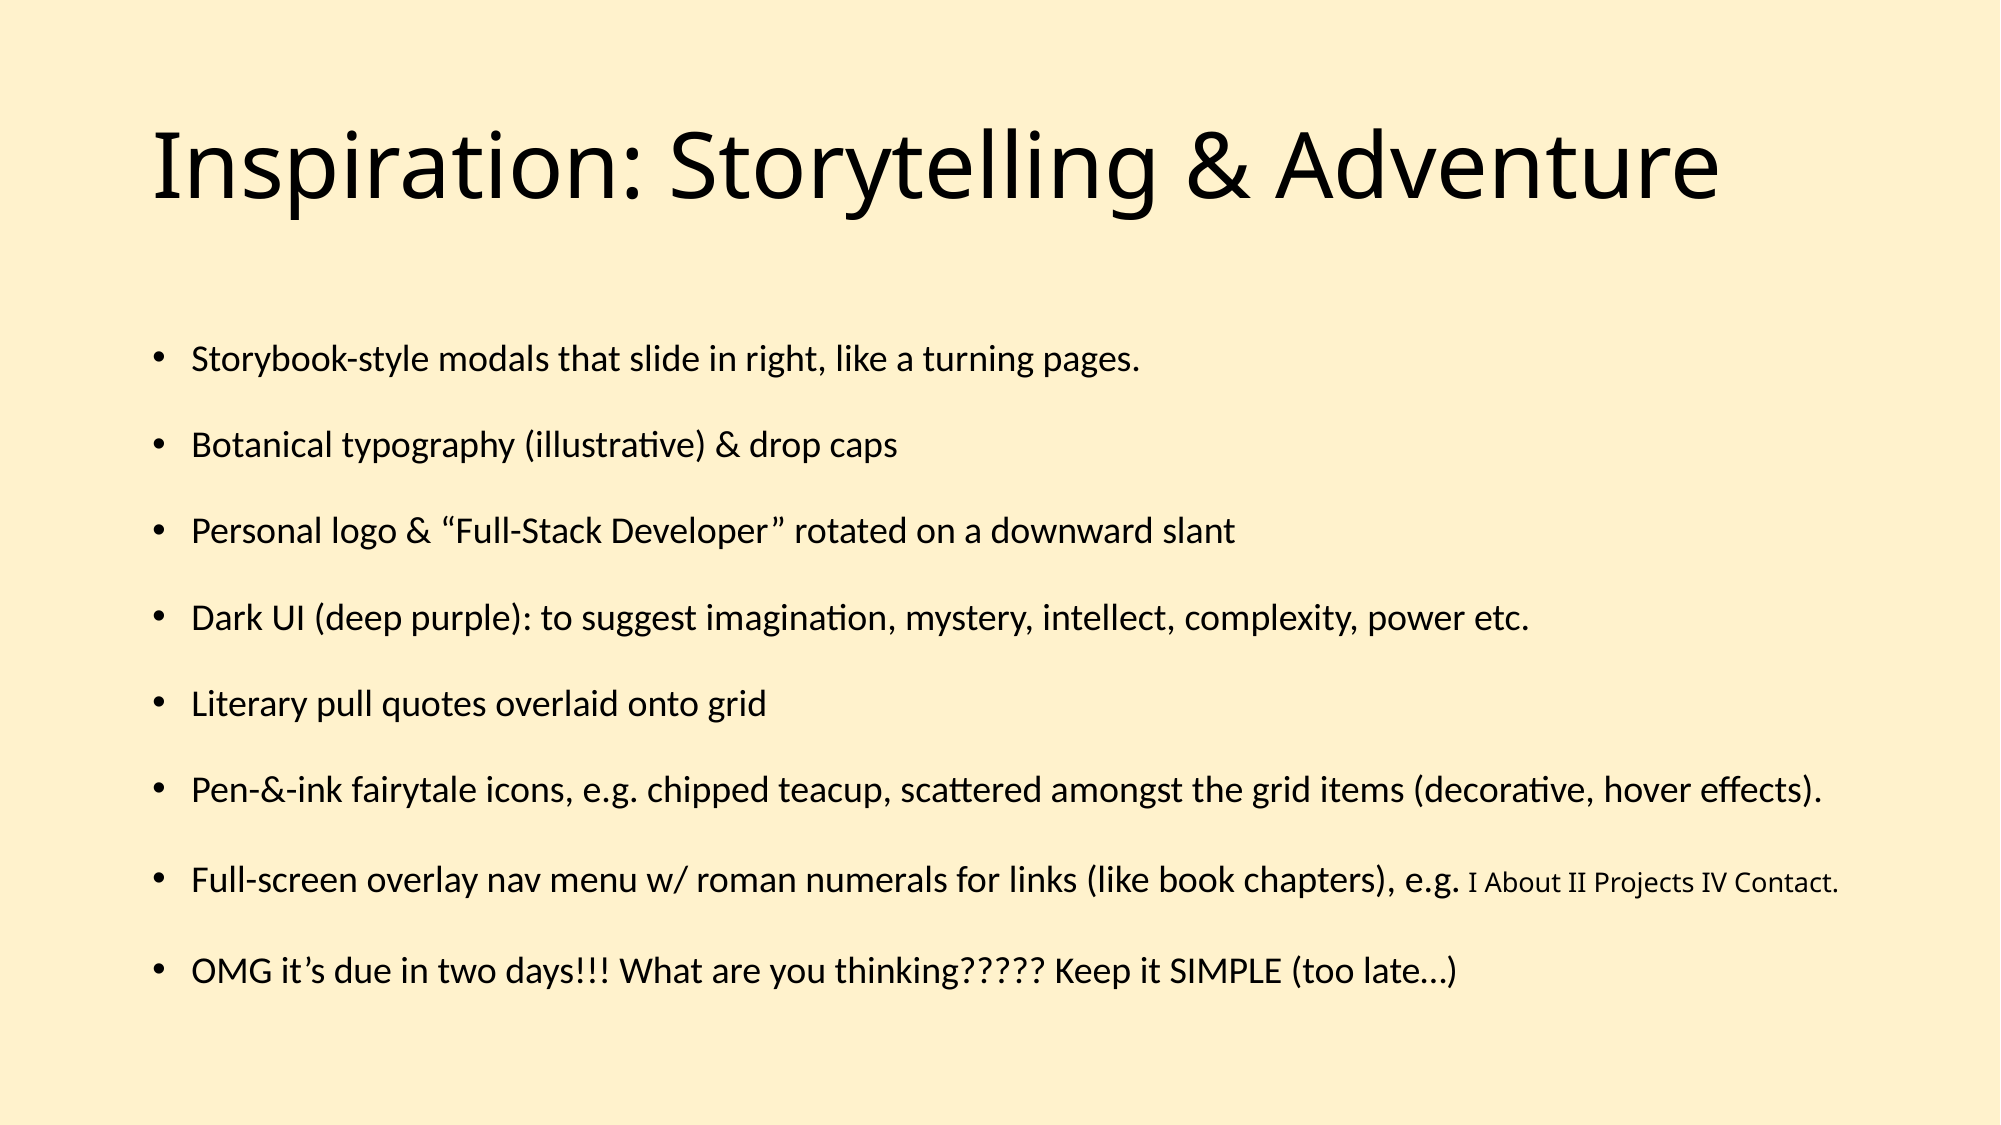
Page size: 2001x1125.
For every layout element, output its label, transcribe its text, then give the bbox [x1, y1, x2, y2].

title Inspiration: Storytelling & Adventure [137, 59, 1863, 278]
list Storybook-style modals that slide in right, like a turning pages. Botanical typography (illustrative) & drop caps Personal logo & “Full-Stack Developer” rotated on a downward slant Dark UI (deep purple): to suggest imagination, mystery, intellect, complexity, power etc. Literary pull quotes overlaid onto grid Pen-&-ink fairytale icons, e.g. chipped teacup, scattered amongst the grid items (decorative, hover effects). Full-screen overlay nav menu w/ roman numerals for links (like book chapters), e.g. I About II Projects IV Contact. OMG it’s due in two days!!! What are you thinking????? Keep it SIMPLE (too late…) [137, 299, 1863, 1014]
